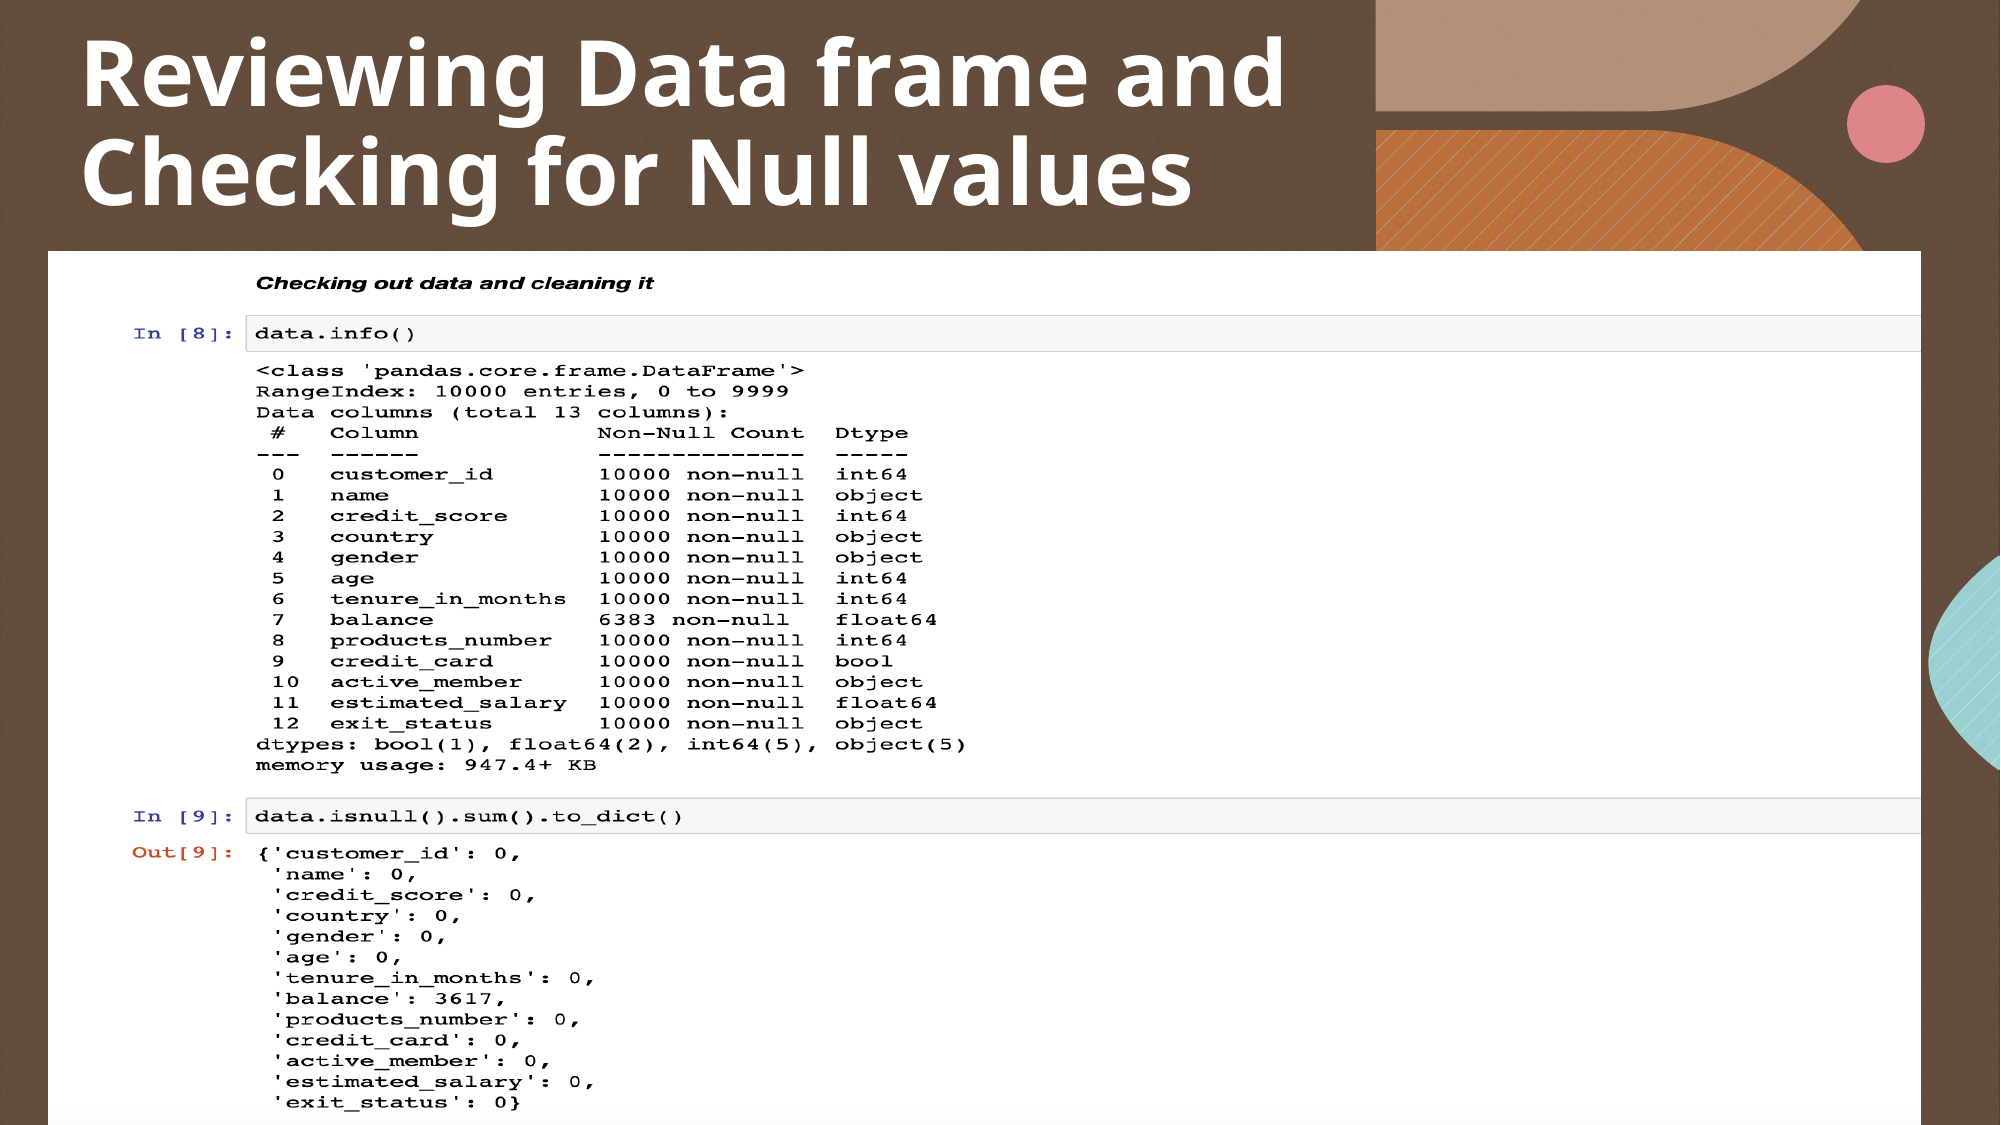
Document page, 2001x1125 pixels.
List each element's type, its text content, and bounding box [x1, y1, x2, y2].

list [48, 251, 1921, 1125]
title Reviewing Data frame and Checking for Null values [64, 117, 1326, 234]
